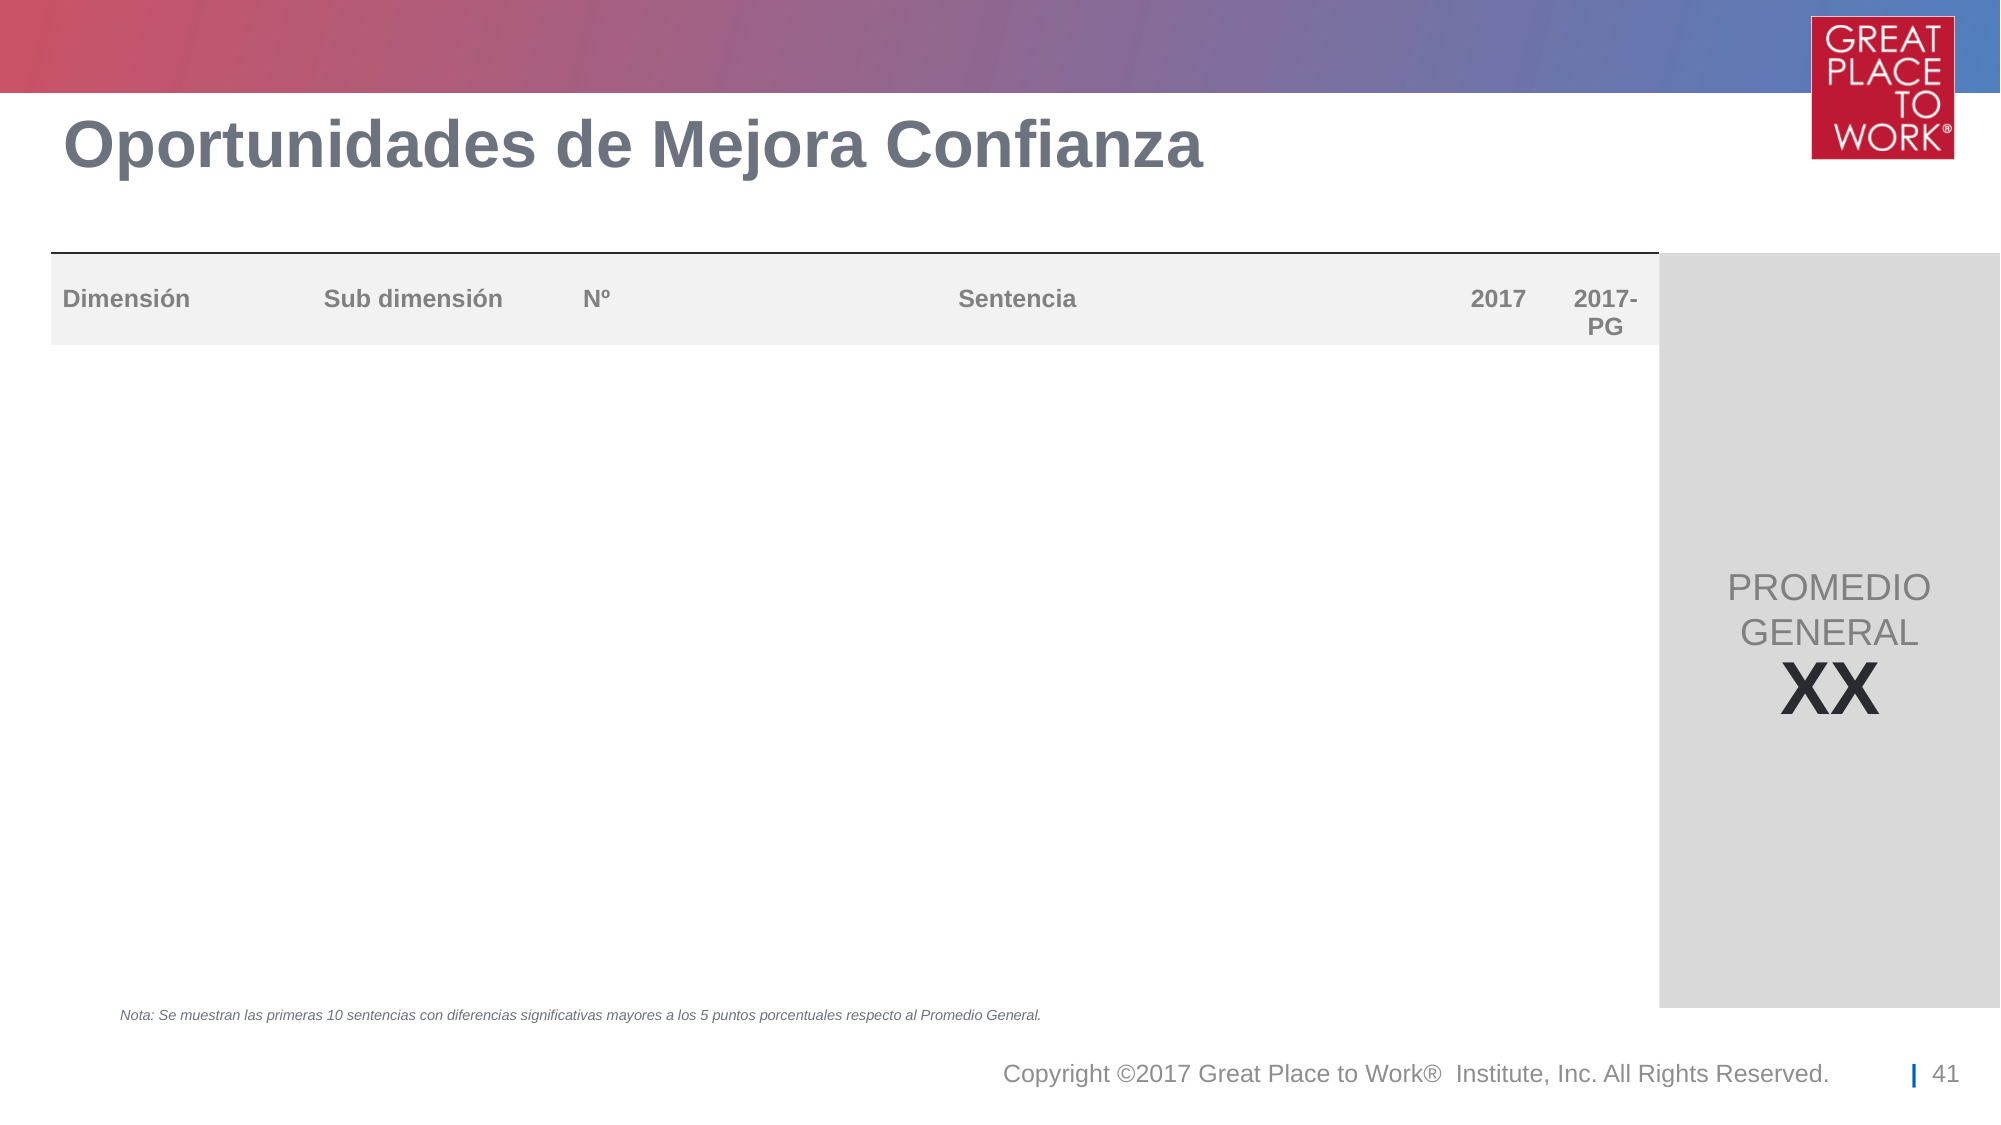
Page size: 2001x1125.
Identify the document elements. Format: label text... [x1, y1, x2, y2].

title Oportunidades de Mejora Confianza [48, 92, 1976, 200]
table_header Nº [527, 254, 667, 345]
table_header Sub dimensión [301, 254, 527, 345]
text_box XX [1765, 631, 1907, 737]
slide_number | 41 [1846, 1042, 1976, 1103]
table_header 2017 [1368, 254, 1553, 345]
table_header Sentencia [667, 254, 1368, 345]
table_header 2017-PG [1553, 254, 1658, 345]
footer Copyright ©2017 Great Place to Work® Institute, Inc. All Rights Reserved. [978, 1042, 1846, 1103]
picture [0, 0, 2000, 93]
text_box PROMEDIO GENERAL [1658, 252, 2000, 1009]
table_header Dimensión [51, 254, 301, 345]
text_box Nota: Se muestran las primeras 10 sentencias con diferencias significativas mayores a los 5 puntos porcentuales respecto al Promedio General. [105, 1000, 1057, 1032]
